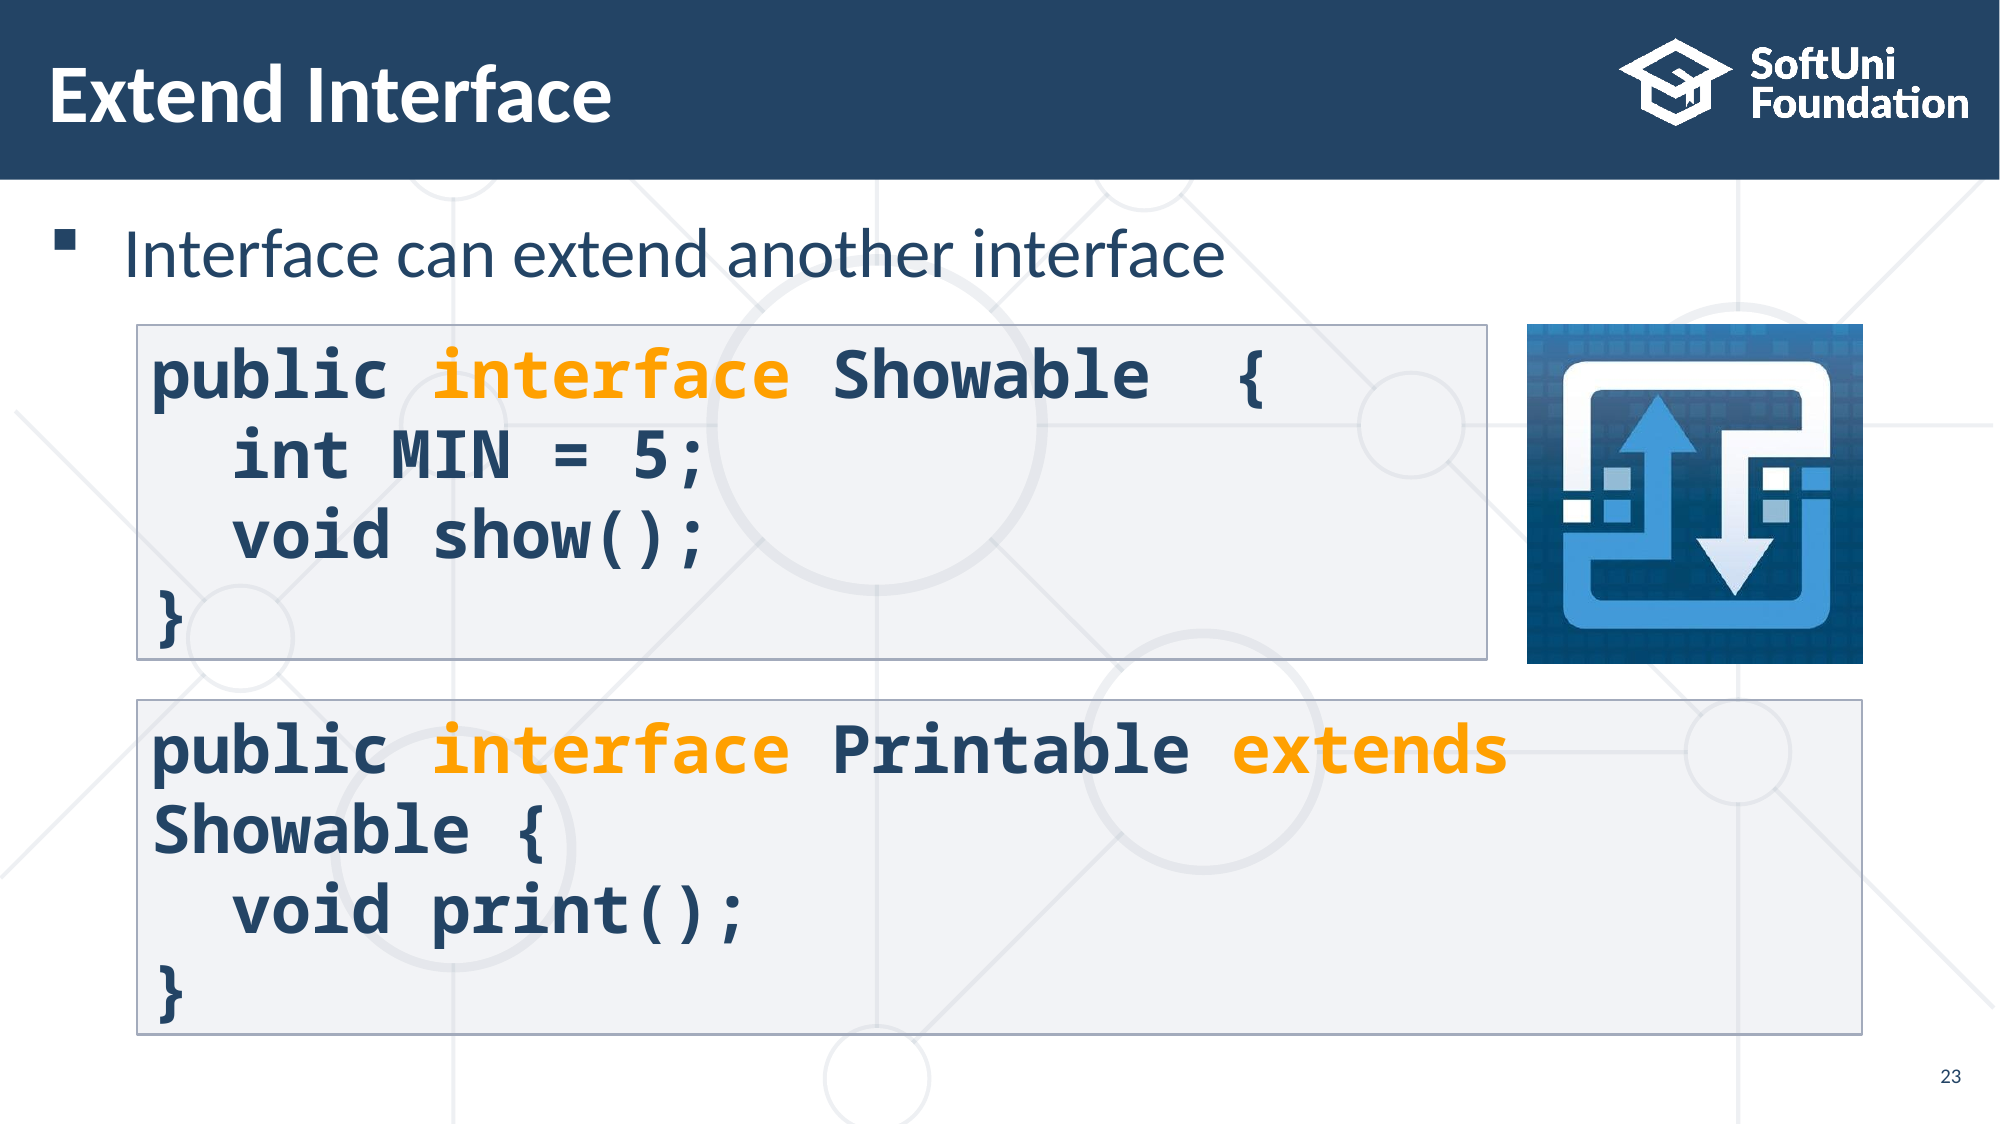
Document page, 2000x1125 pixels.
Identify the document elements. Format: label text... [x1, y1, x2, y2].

title Extend Interface [31, 16, 1591, 162]
text_box public interface Printable extends Showable { void print(); } [137, 699, 1863, 1035]
list Interface can extend another interface [31, 196, 1970, 1050]
picture [1618, 38, 1968, 126]
text_box public interface Showable { int MIN = 5; void show(); } [137, 324, 1488, 660]
picture [1527, 324, 1863, 664]
slide_number 23 [1896, 1049, 1968, 1101]
